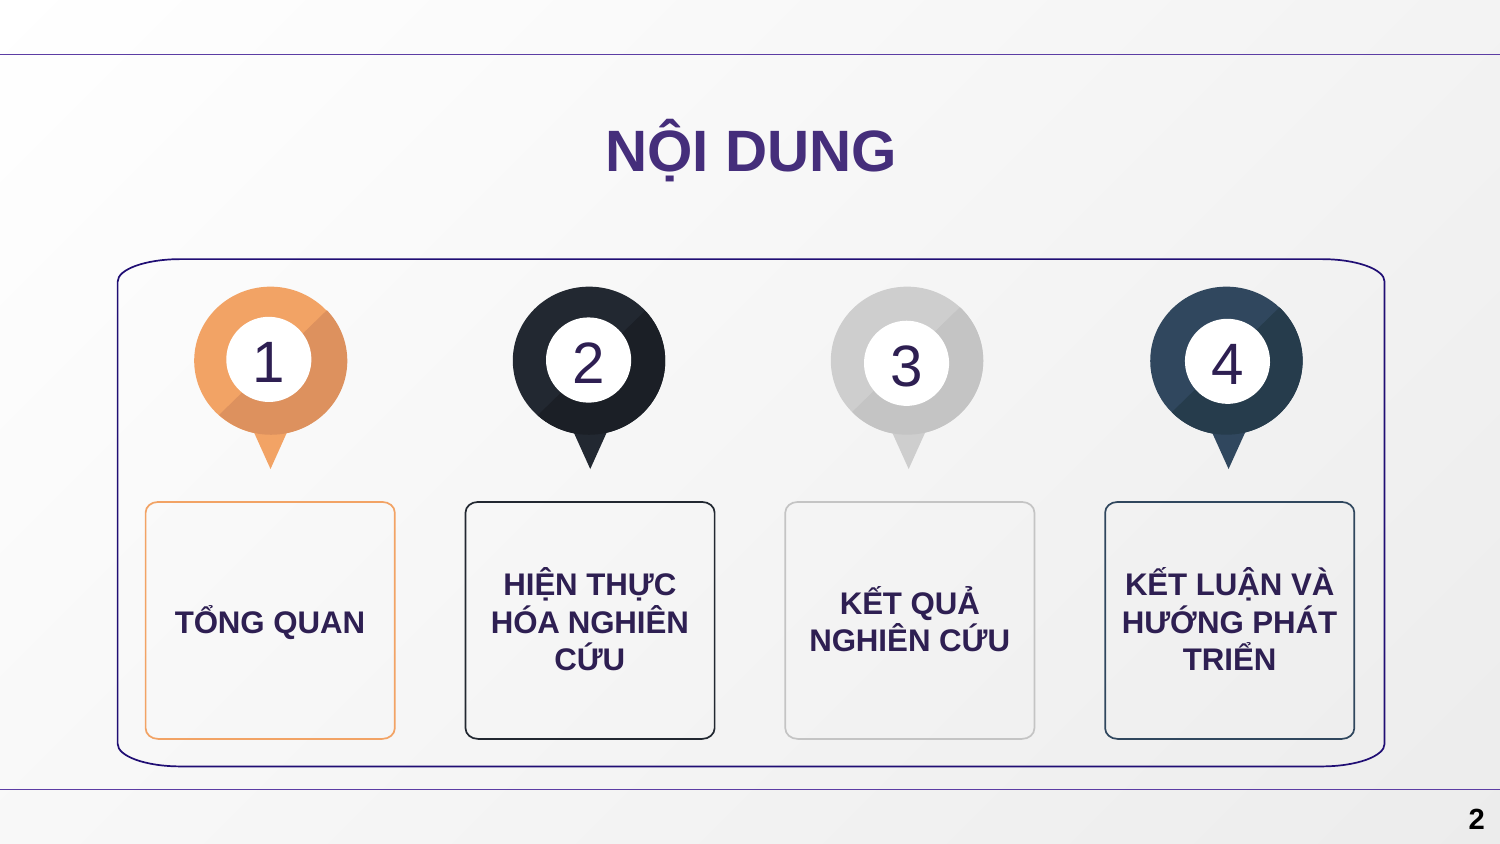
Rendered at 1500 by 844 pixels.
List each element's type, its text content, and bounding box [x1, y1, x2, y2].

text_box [510, 286, 673, 470]
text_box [827, 286, 992, 470]
text_box 2 [1453, 793, 1500, 843]
text_box TỔNG QUAN [145, 572, 395, 670]
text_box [1148, 286, 1311, 470]
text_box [185, 286, 355, 470]
text_box KẾT QUẢ NGHIÊN CỨU [785, 549, 1035, 692]
text_box HIỆN THỰC HÓA NGHIÊN CỨU [465, 549, 715, 692]
text_box NỘI DUNG [117, 108, 1385, 188]
text_box KẾT LUẬN VÀ HƯỚNG PHÁT TRIỂN [1105, 549, 1355, 692]
